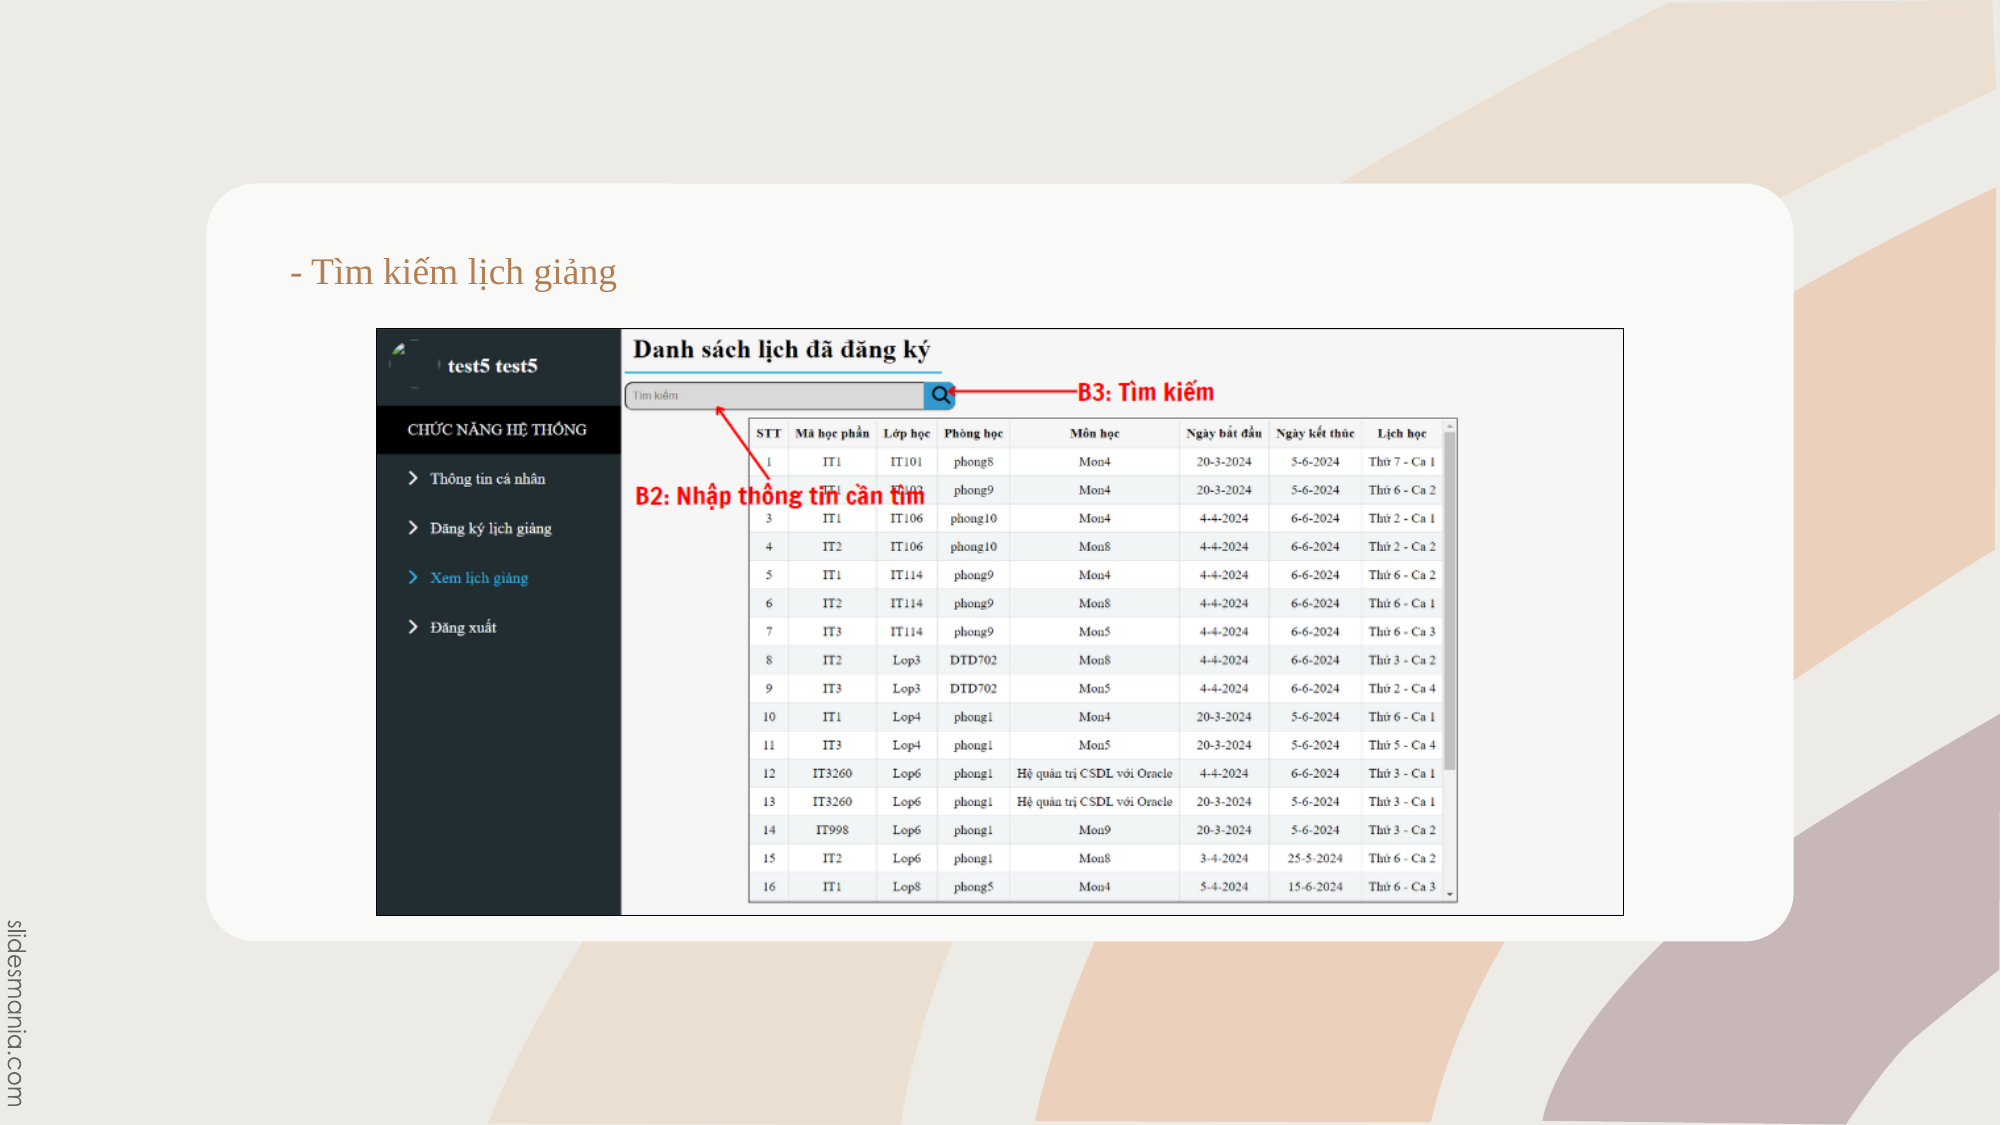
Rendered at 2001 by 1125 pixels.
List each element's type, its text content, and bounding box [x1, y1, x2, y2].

picture [375, 328, 1624, 916]
title - Tìm kiếm lịch giảng [269, 226, 1743, 352]
